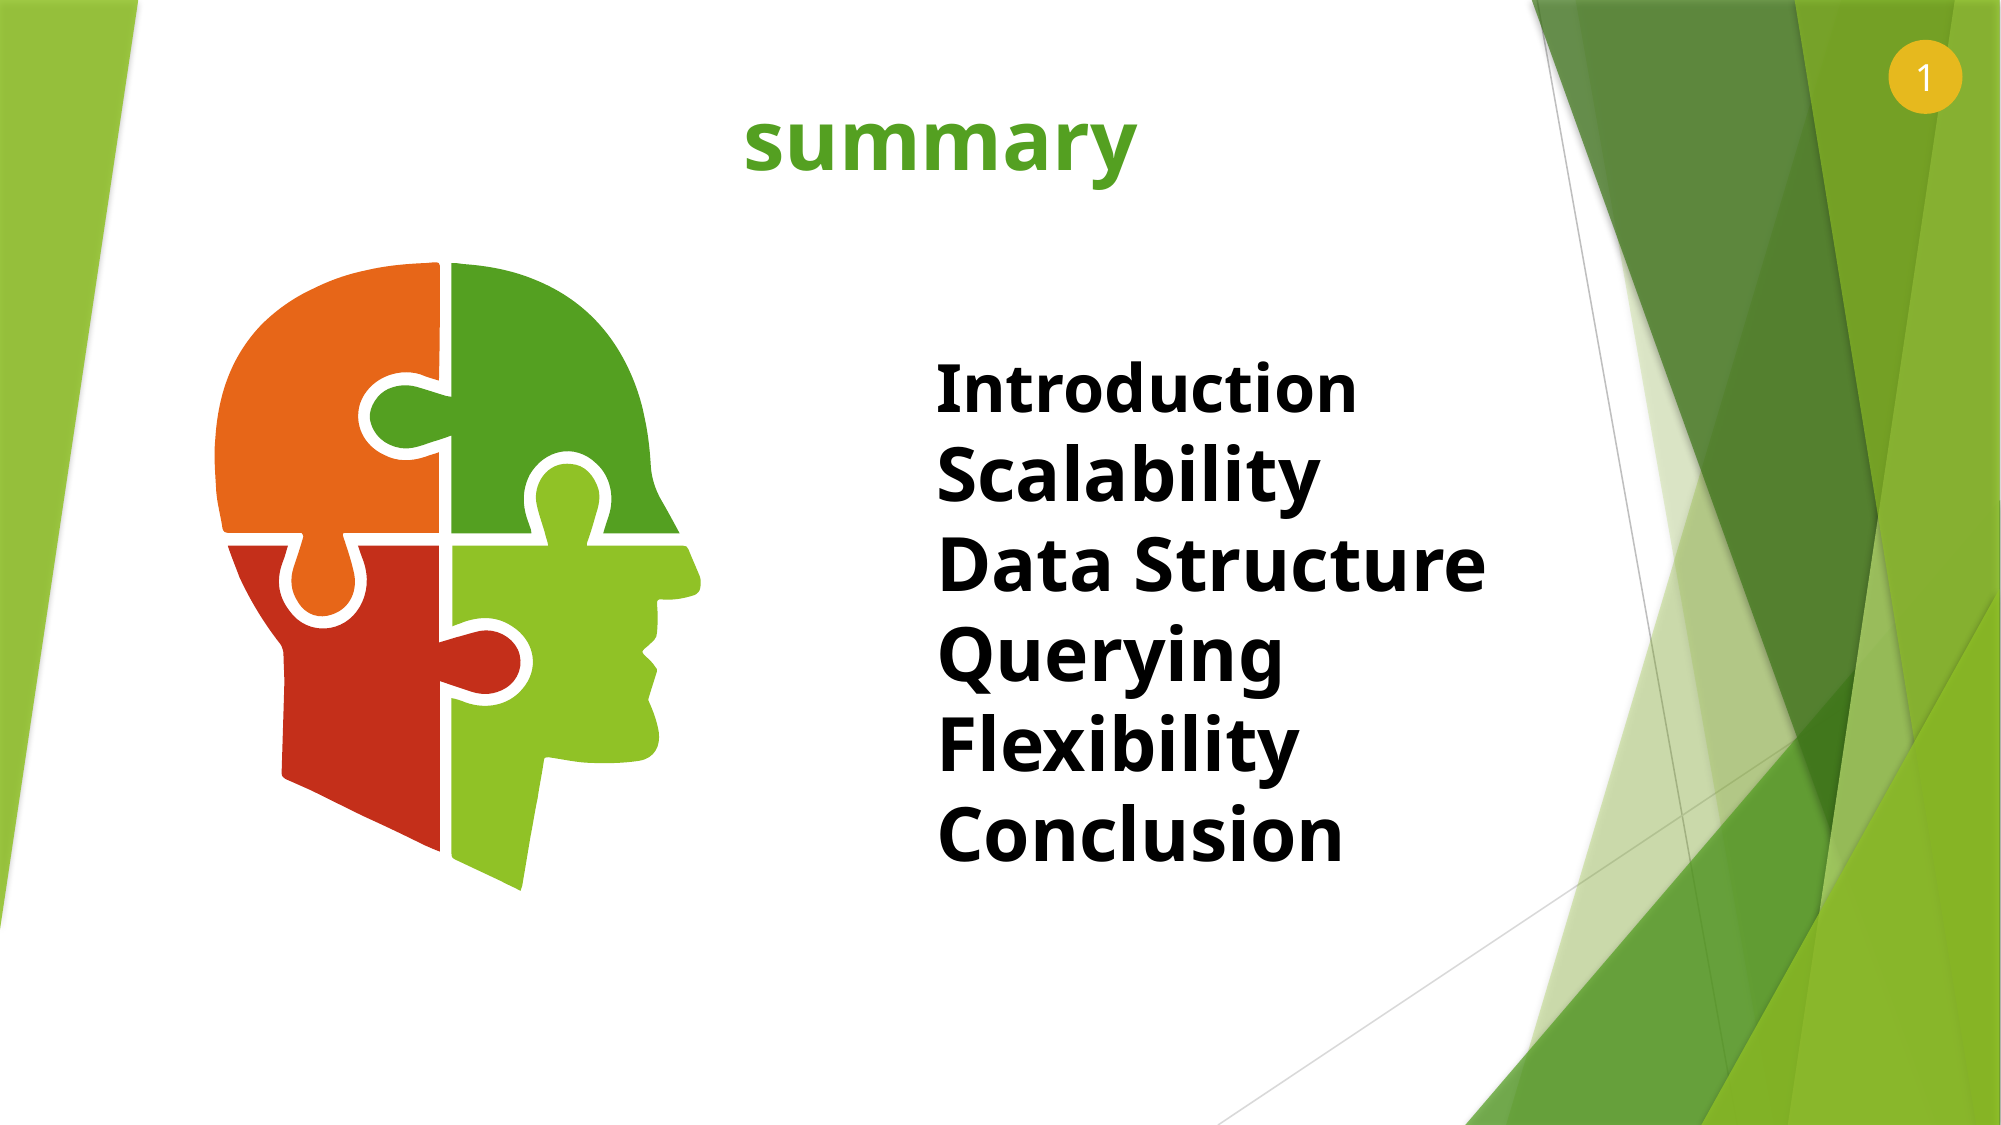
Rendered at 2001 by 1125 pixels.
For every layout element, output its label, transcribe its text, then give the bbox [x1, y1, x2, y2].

text_box summary [489, 79, 1392, 195]
text_box 1 [1886, 38, 1965, 116]
text_box [369, 263, 680, 534]
text_box Introduction Scalability Data Structure Querying Flexibility Conclusion [921, 338, 2000, 884]
text_box [451, 463, 701, 891]
text_box [214, 262, 440, 617]
text_box [227, 545, 521, 852]
